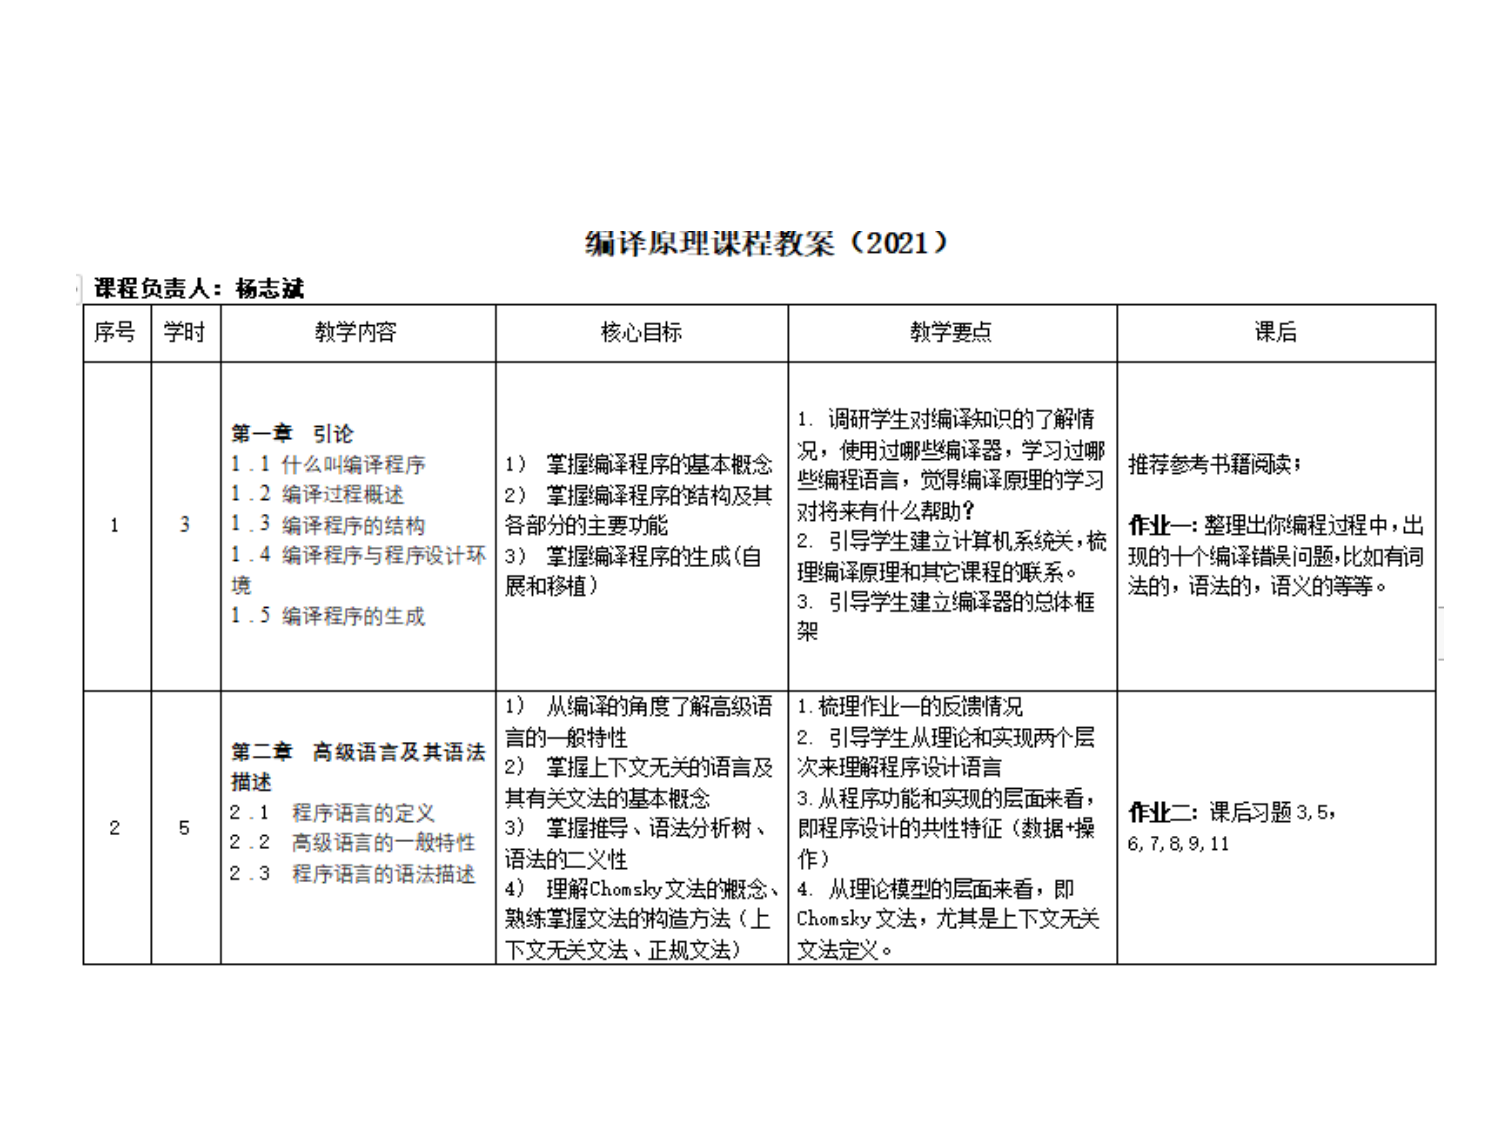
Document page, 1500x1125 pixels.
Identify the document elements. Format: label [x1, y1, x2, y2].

picture [76, 231, 1444, 977]
